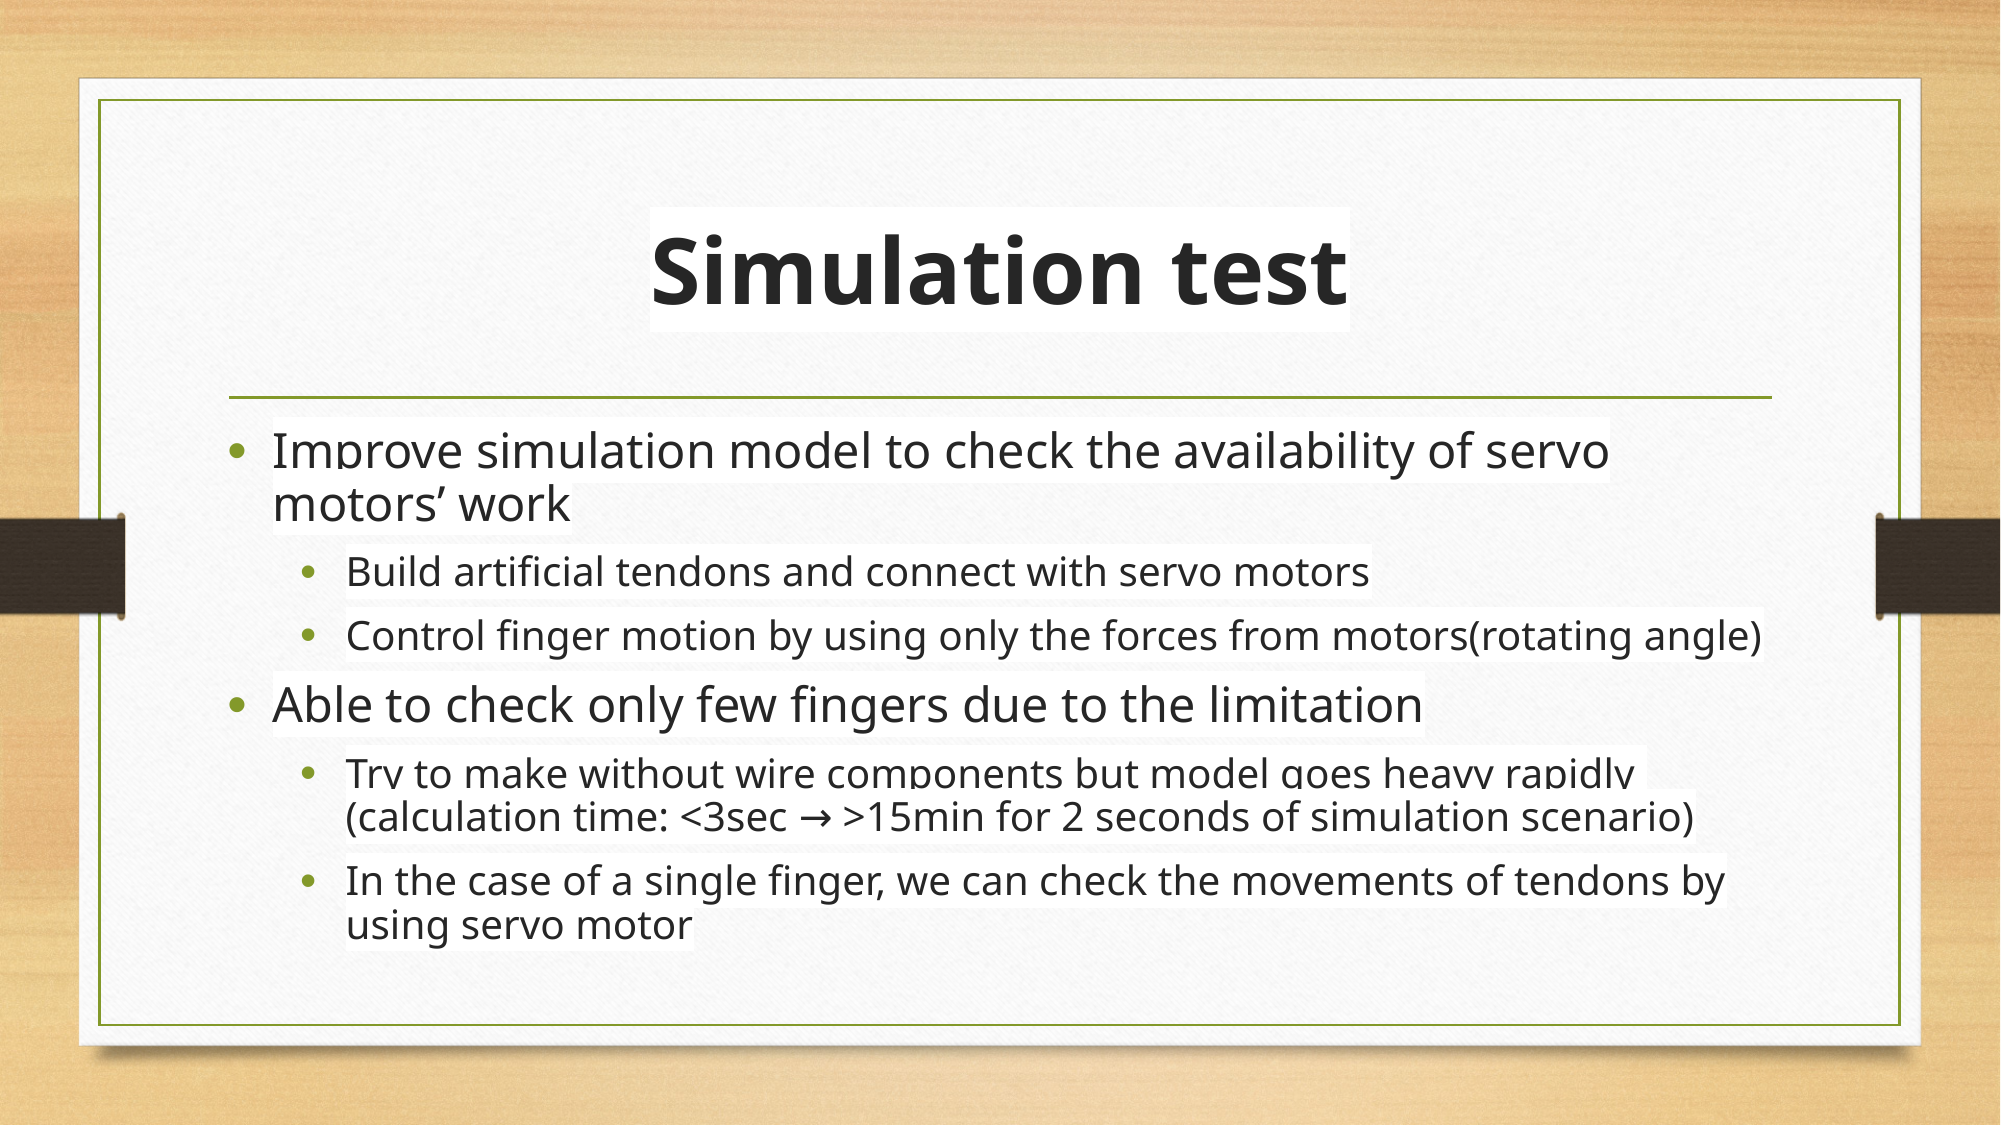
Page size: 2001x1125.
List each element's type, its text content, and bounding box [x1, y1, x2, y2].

picture [0, 0, 2001, 1125]
title Simulation test [212, 161, 1788, 375]
list Improve simulation model to check the availability of servo motors’ work Build artificial tendons and connect with servo motors Control finger motion by using only the forces from motors(rotating angle) Able to check only few fingers due to the limitation Try to make without wire components but model goes heavy rapidly (calculation time: <3sec → >15min for 2 seconds of simulation scenario) In the case of a single finger, we can check the movements of tendons by using servo motor [212, 419, 1788, 964]
